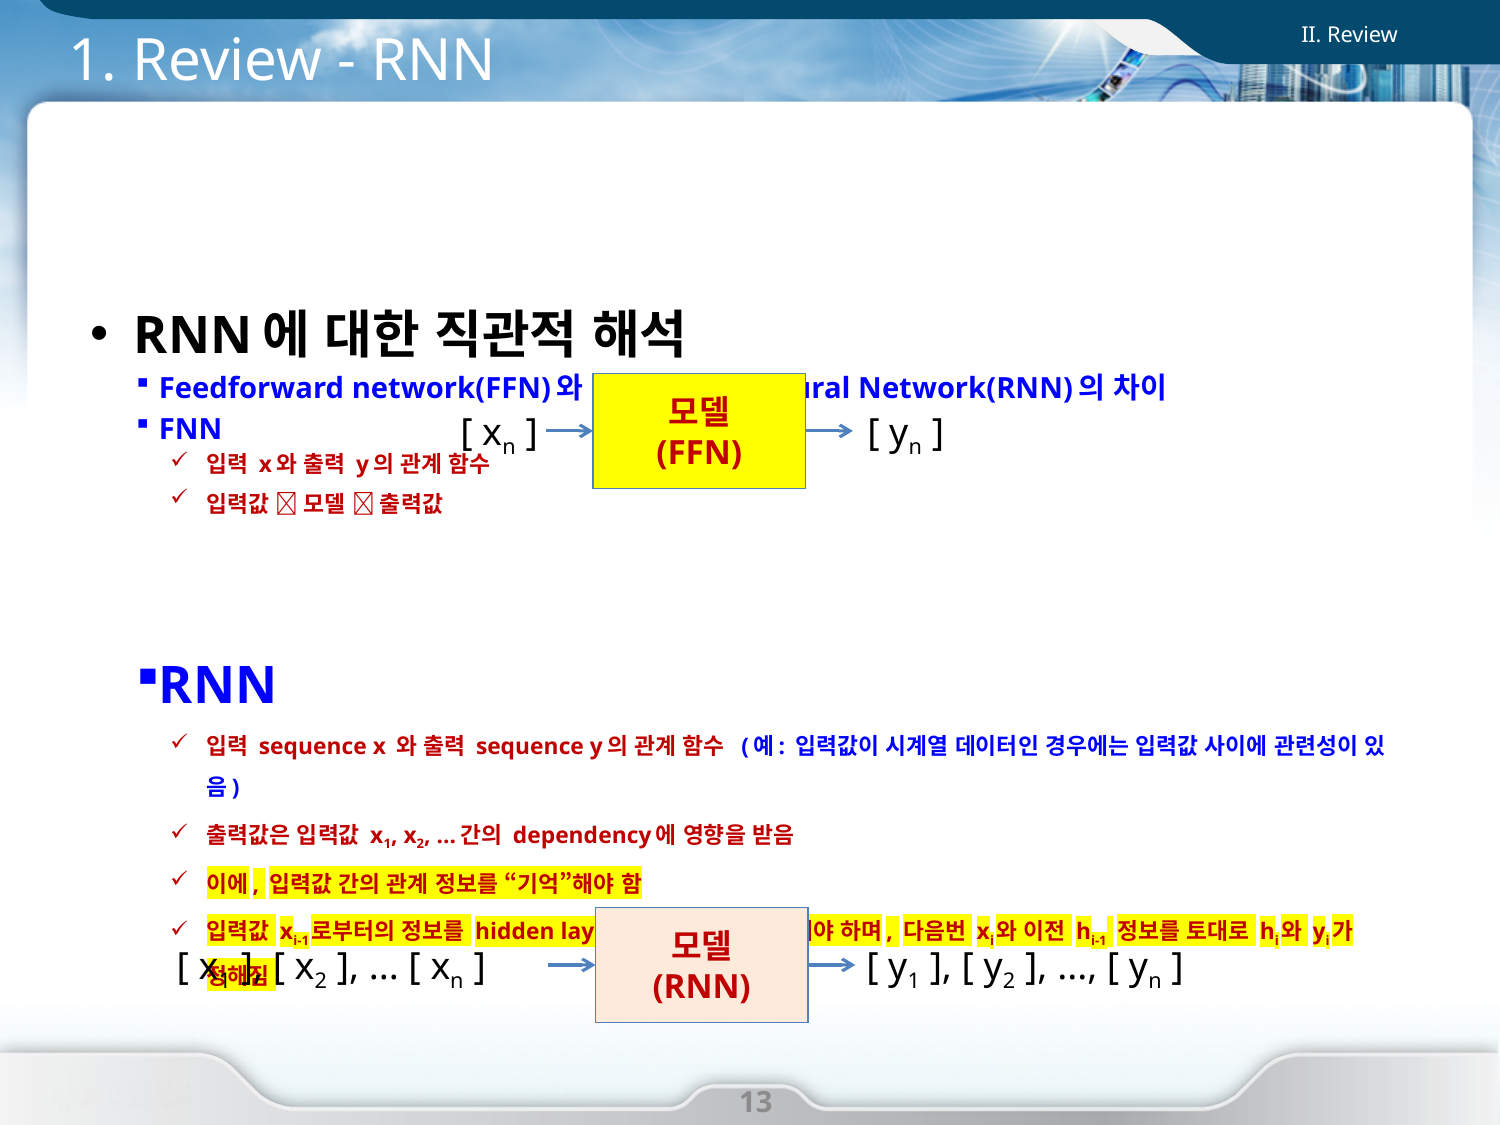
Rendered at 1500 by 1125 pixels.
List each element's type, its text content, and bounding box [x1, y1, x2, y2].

title 1. Review - RNN [53, 24, 1081, 90]
list RNN에 대한 직관적 해석 Feedforward network(FFN)와 Recurrent Neural Network(RNN)의 차이 FNN 입력 x와 출력 y의 관계 함수 입력값  모델  출력값 RNN 입력 sequence x 와 출력 sequence y의 관계 함수 (예: 입력값이 시계열 데이터인 경우에는 입력값 사이에 관련성이 있음) 출력값은 입력값 x1, x2, ...간의 dependency에 영향을 받음 이에, 입력값 간의 관계 정보를 “기억”해야 함 입력값 xi-1로부터의 정보를 hidden layer i-1(hi-1)에서 기억해야 하며, 다음번 xi와 이전 hi-1 정보를 토대로 hi와 yi가 정해짐 [75, 262, 1425, 1005]
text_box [442, 373, 963, 489]
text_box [161, 907, 1238, 1023]
picture [0, 0, 1500, 1125]
slide_number 13 [702, 1075, 810, 1125]
text_box II. Review [1198, 12, 1500, 54]
